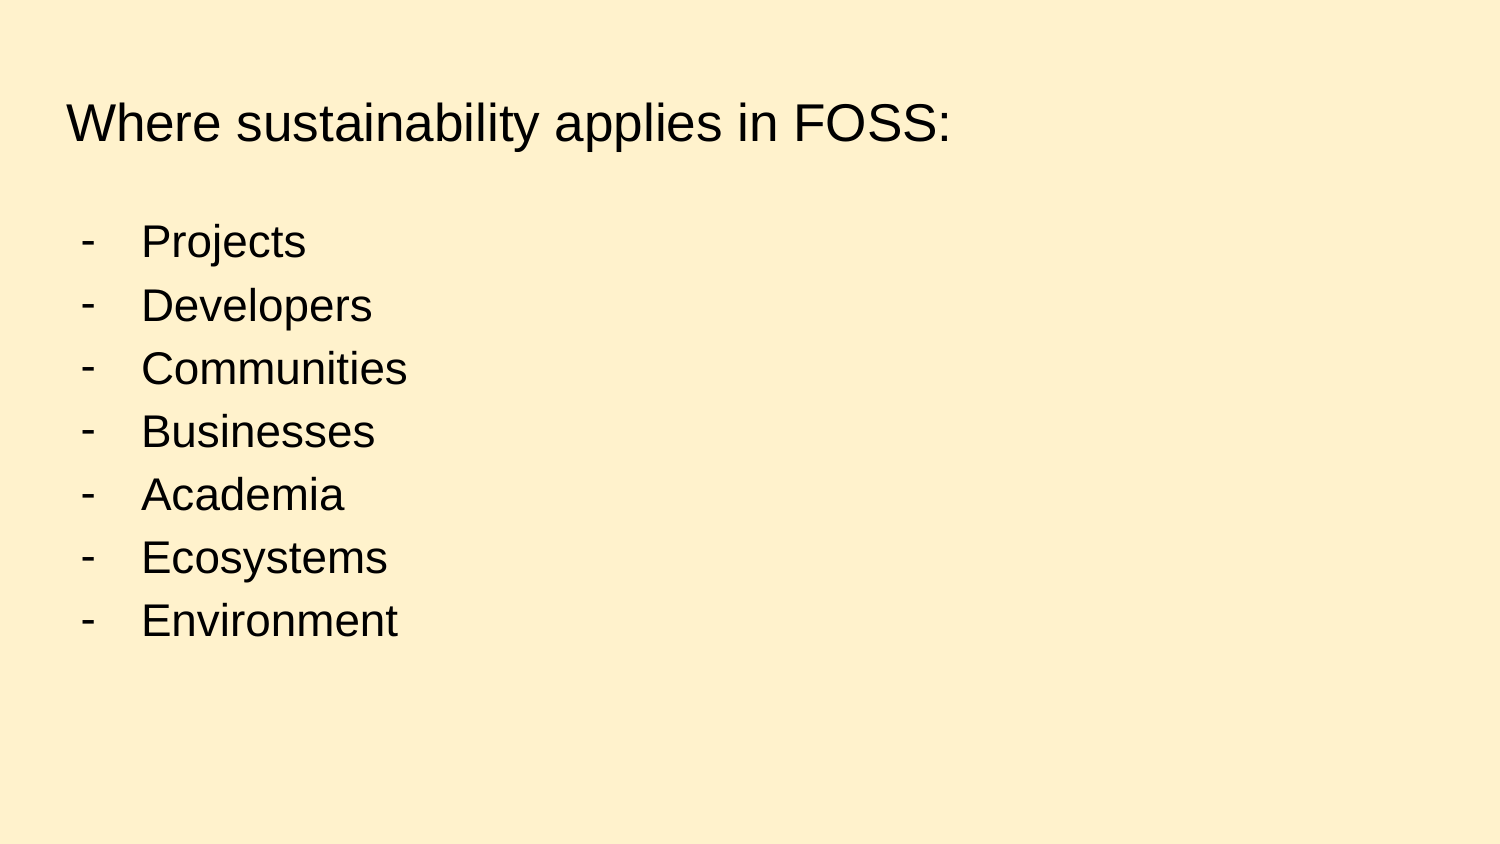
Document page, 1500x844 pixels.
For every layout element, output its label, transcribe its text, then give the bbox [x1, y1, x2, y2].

title Where sustainability applies in FOSS: [51, 72, 1449, 167]
list Projects Developers Communities Businesses Academia Ecosystems Environment [51, 189, 1449, 750]
